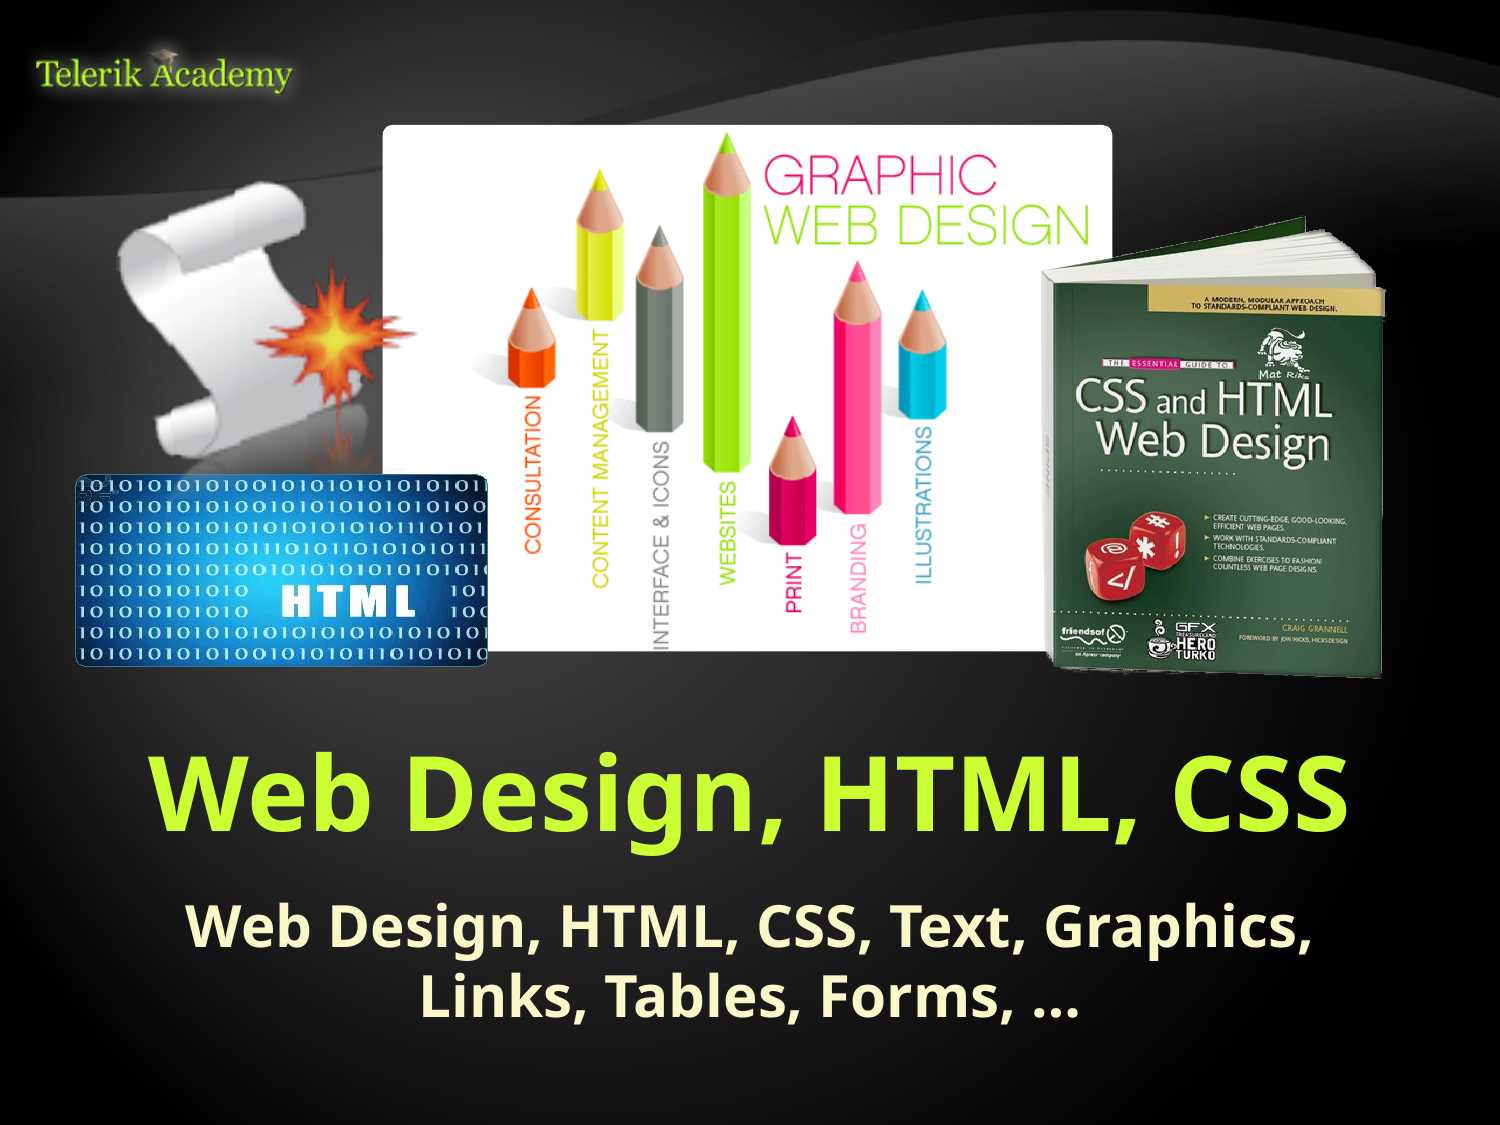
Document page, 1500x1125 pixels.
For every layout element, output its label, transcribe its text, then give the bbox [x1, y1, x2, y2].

picture [0, 0, 1500, 1125]
title Web Design, HTML, CSS [99, 737, 1400, 850]
subtitle Web Design, HTML, CSS, Text, Graphics, Links, Tables, Forms, … [99, 887, 1400, 1031]
